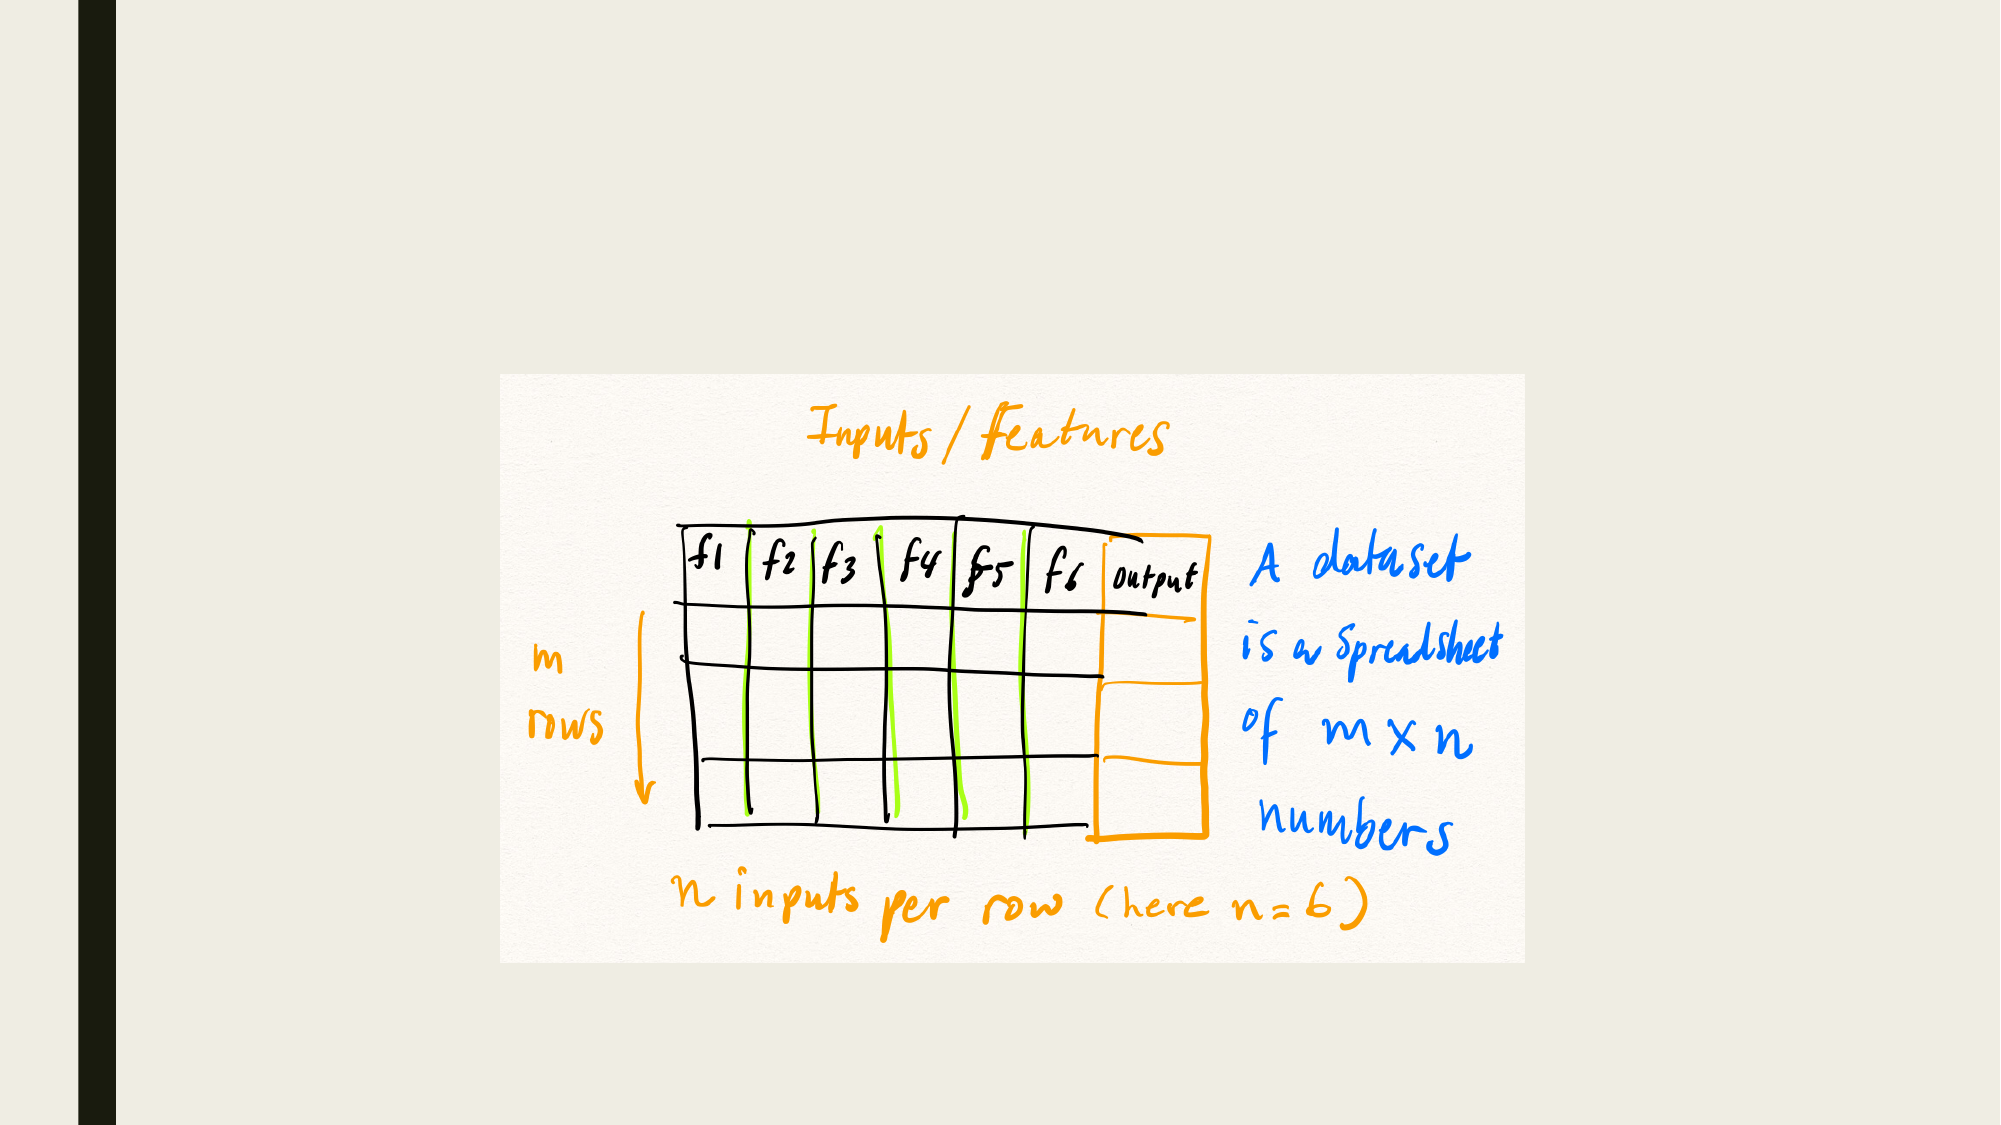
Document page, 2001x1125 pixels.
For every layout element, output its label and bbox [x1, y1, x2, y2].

list [500, 374, 1525, 963]
